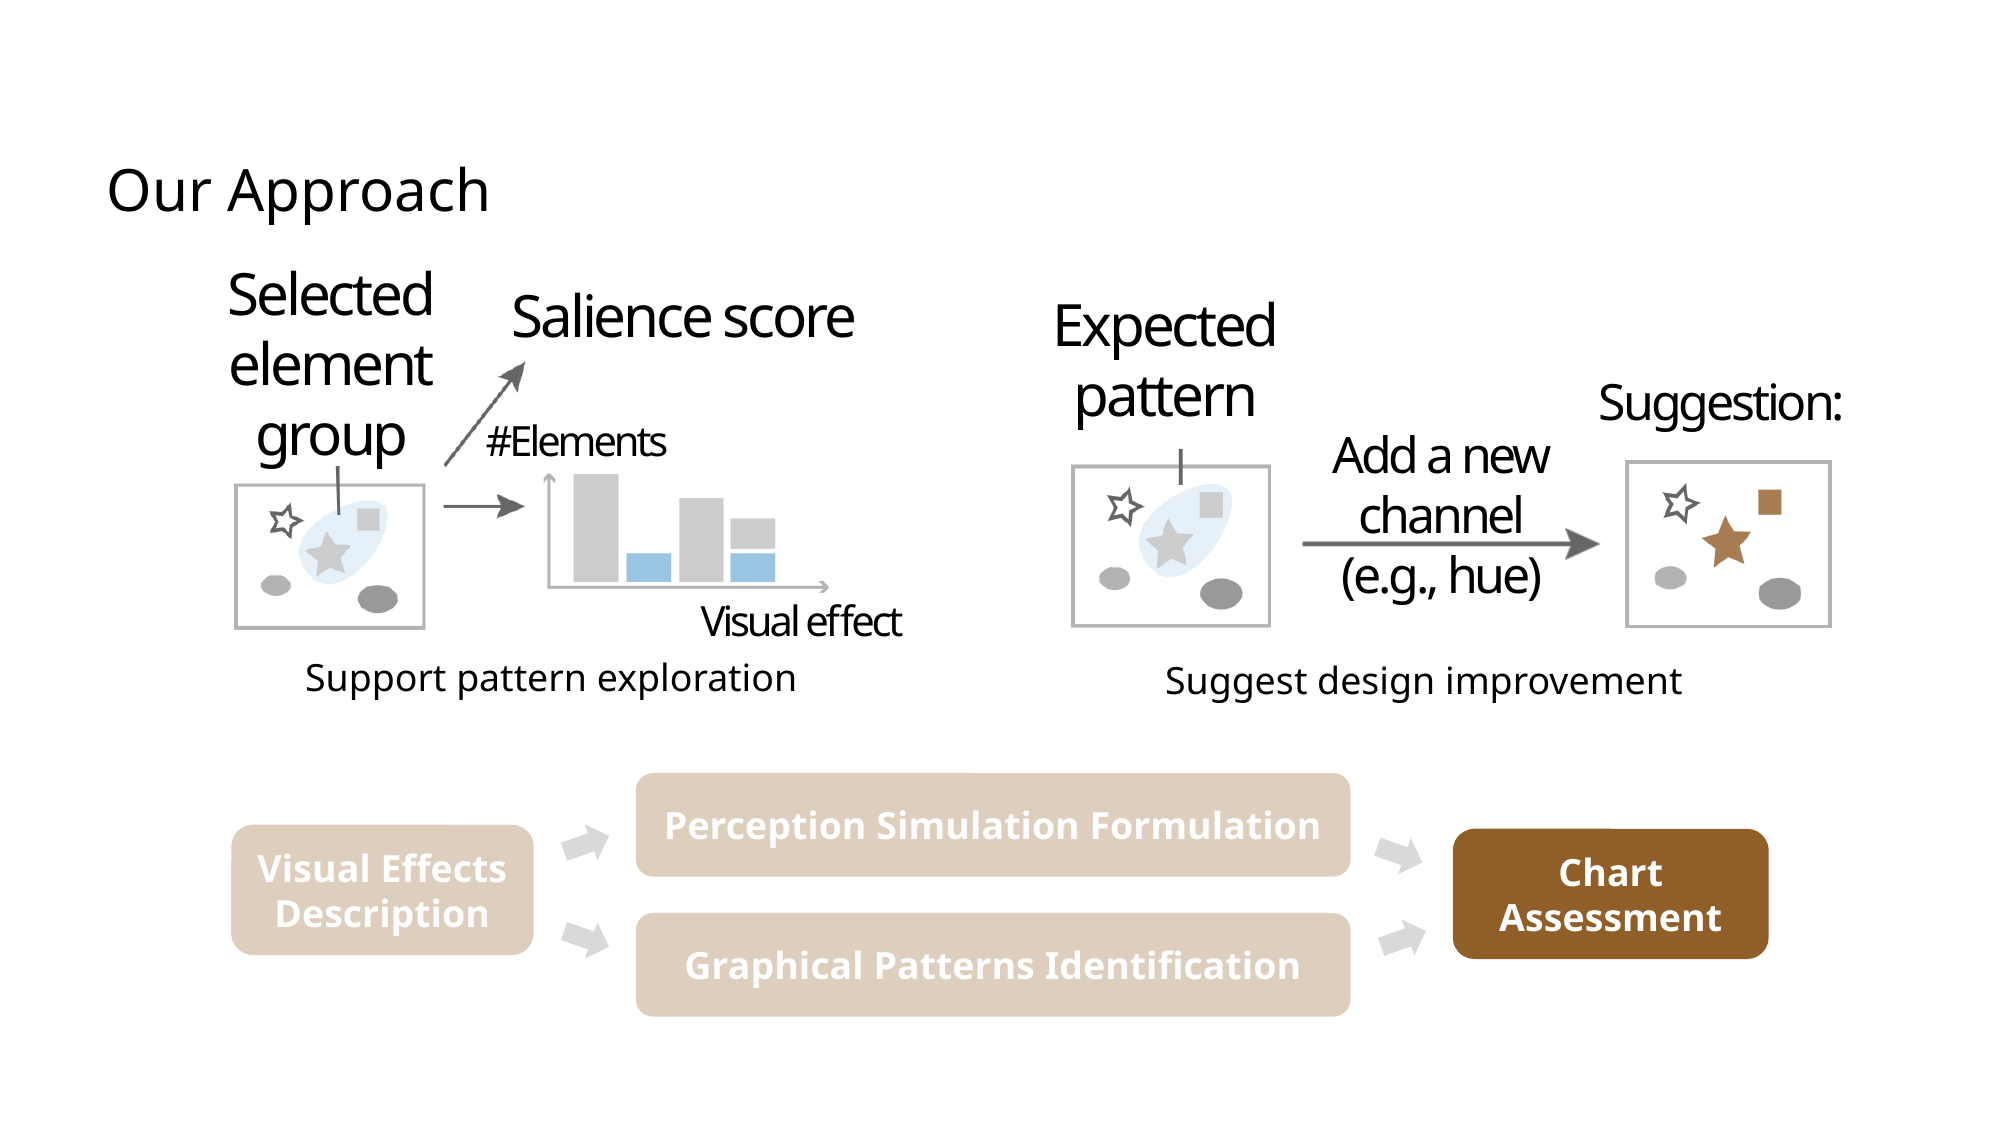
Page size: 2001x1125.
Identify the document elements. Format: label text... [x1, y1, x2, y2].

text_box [231, 772, 1769, 1017]
picture [234, 360, 829, 630]
text_box Salience score [496, 272, 873, 357]
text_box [1031, 281, 1868, 635]
text_box Our Approach [91, 72, 1960, 312]
text_box Visual effect [685, 586, 919, 652]
text_box Suggest design improvement [1150, 649, 1699, 709]
text_box Selected element group [213, 249, 451, 475]
text_box Support pattern exploration [290, 646, 813, 707]
